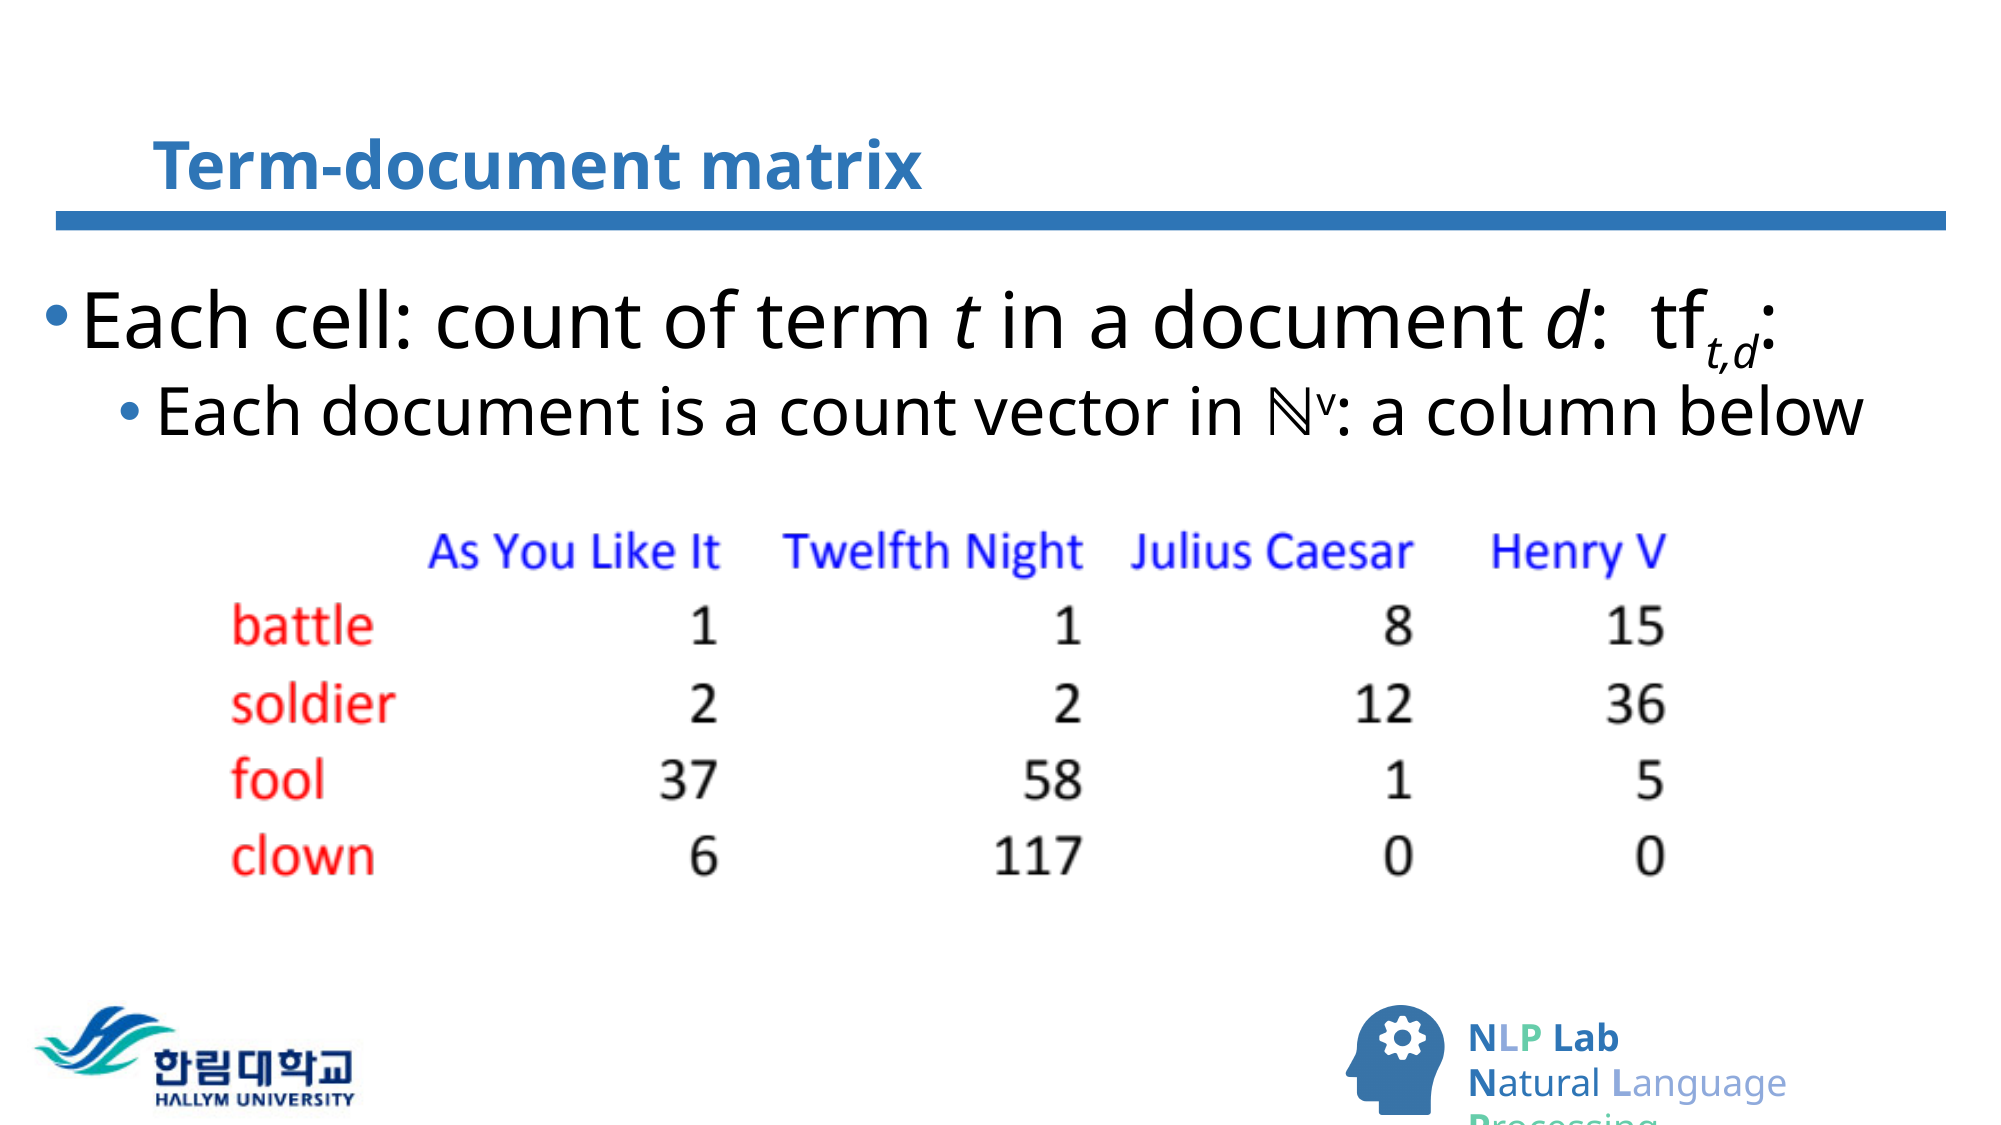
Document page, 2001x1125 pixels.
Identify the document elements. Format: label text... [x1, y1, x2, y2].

title Term-document matrix [137, 59, 1863, 212]
picture [27, 1000, 370, 1120]
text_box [219, 509, 1677, 891]
list Each cell: count of term t in a document d: tft,d: Each document is a count vector in ℕv: a column below [28, 264, 1917, 987]
